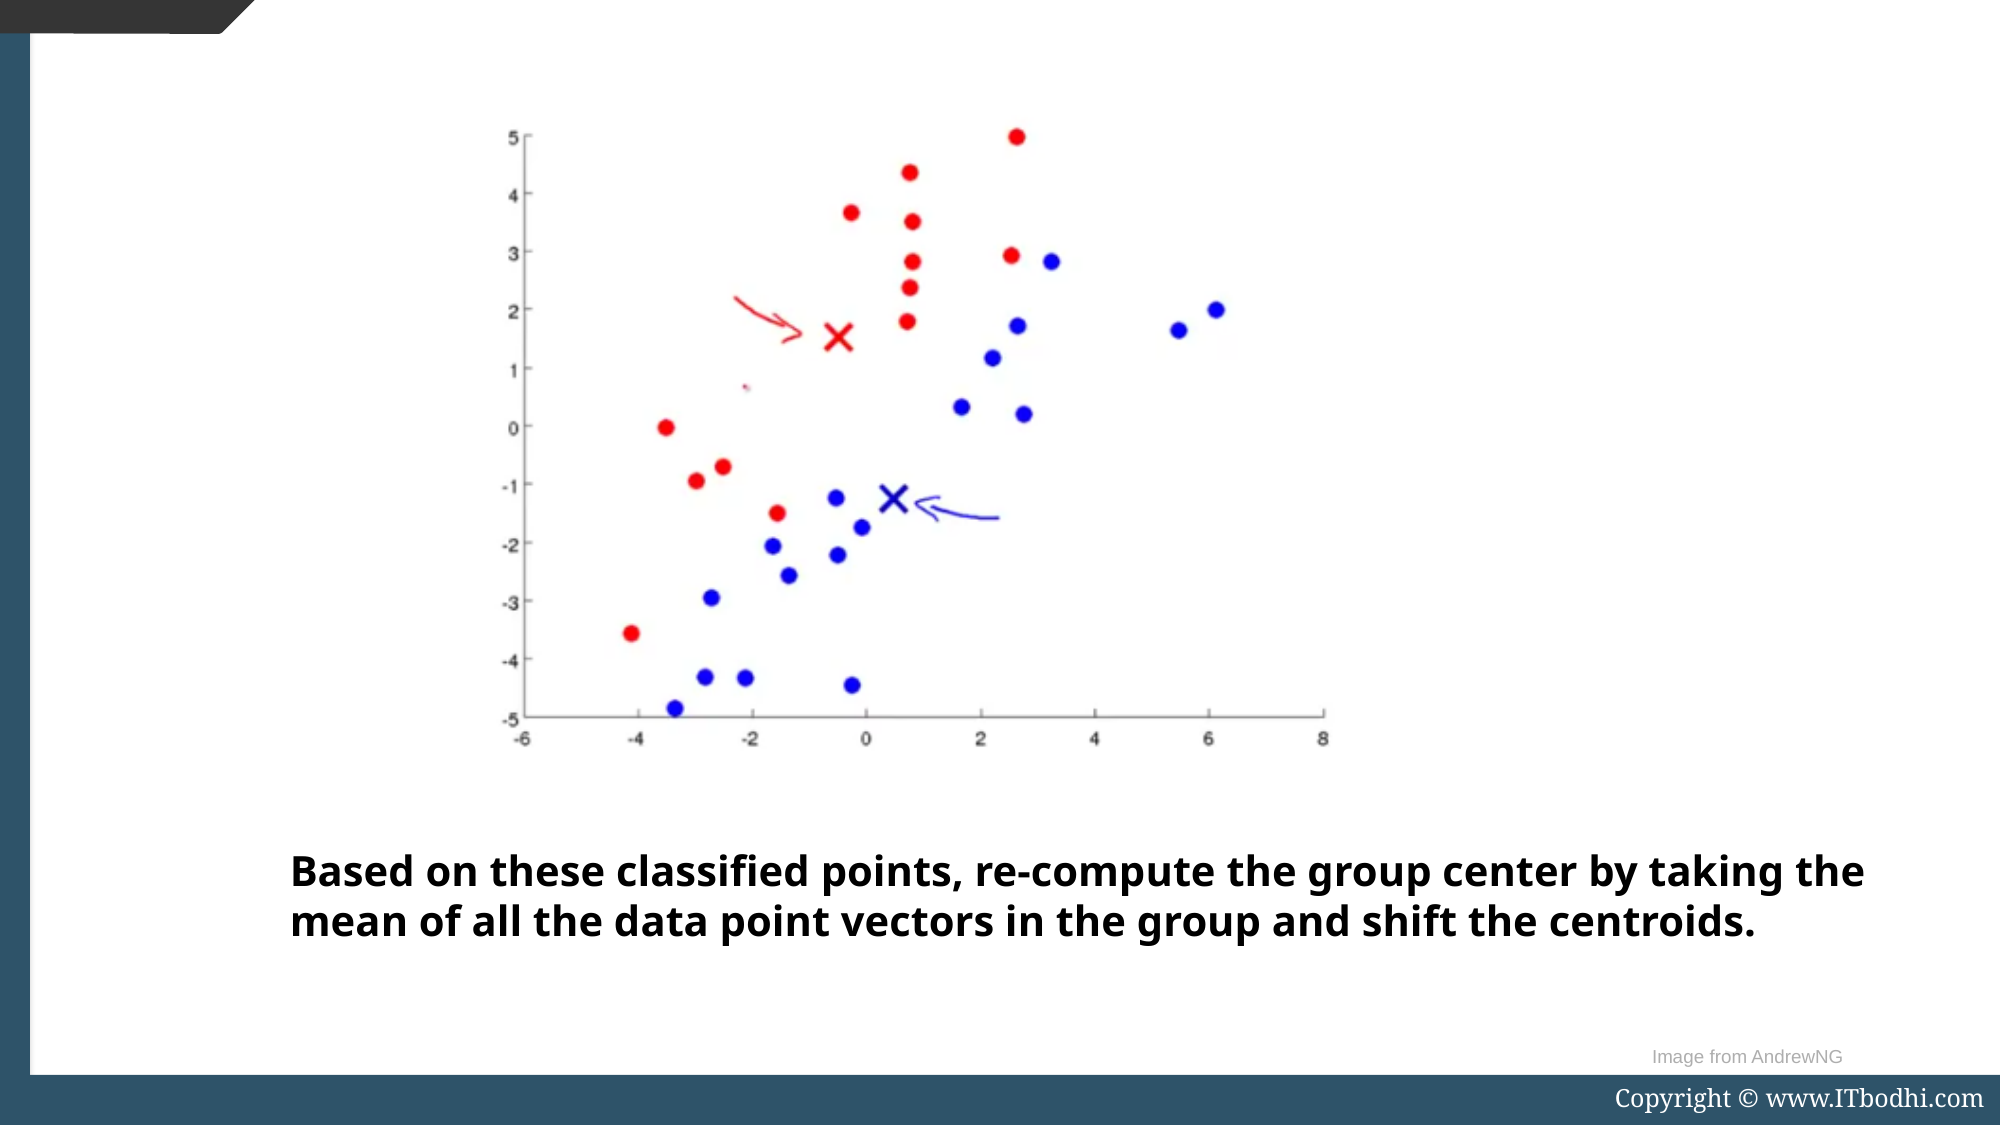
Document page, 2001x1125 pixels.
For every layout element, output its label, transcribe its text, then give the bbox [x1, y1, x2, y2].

text_box Based on these classified points, re-compute the group center by taking the mean of all the data point vectors in the group and shift the centroids. [275, 837, 1888, 953]
picture [437, 62, 1446, 784]
text_box Copyright © www.ITbodhi.com [24, 1074, 2000, 1125]
text_box Image from AndrewNG [1637, 1037, 2000, 1075]
